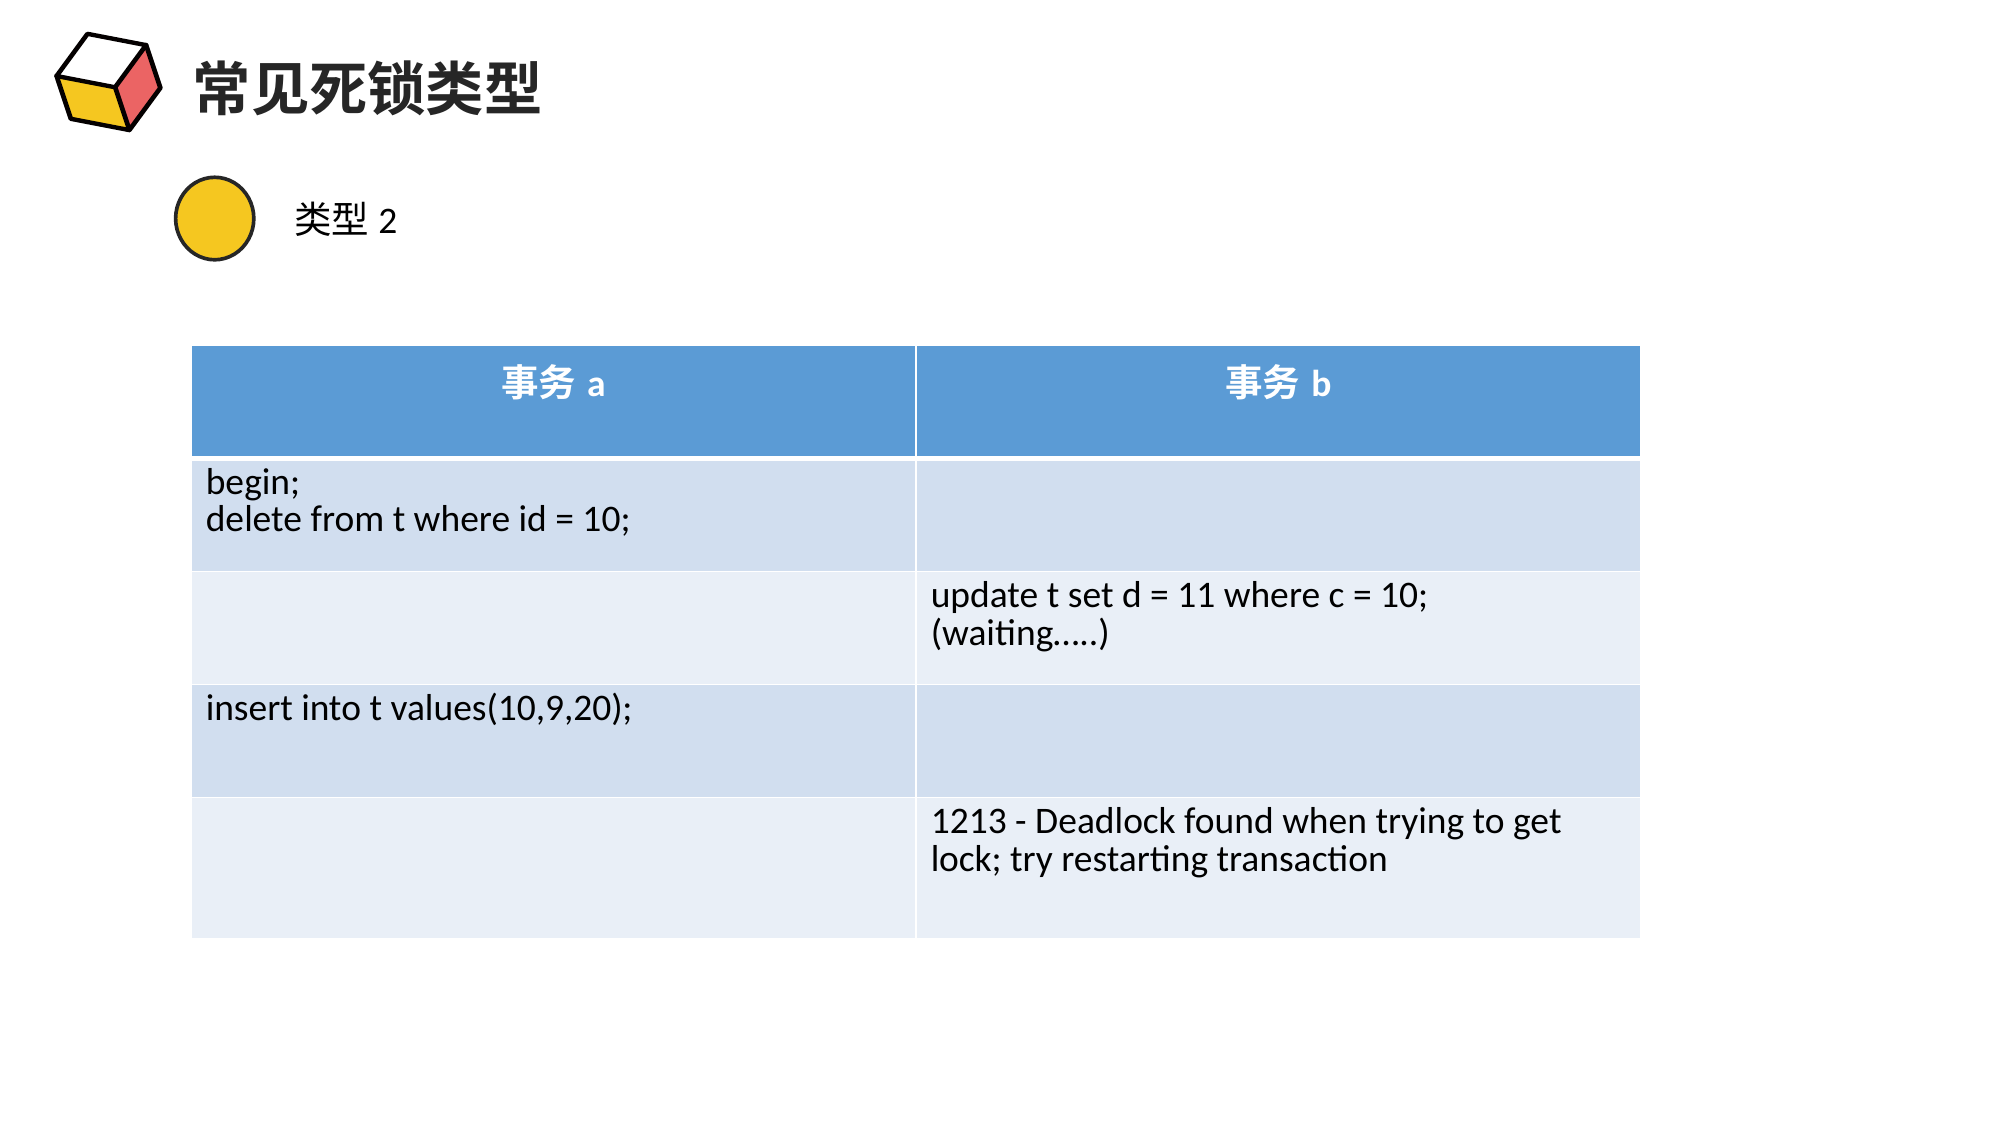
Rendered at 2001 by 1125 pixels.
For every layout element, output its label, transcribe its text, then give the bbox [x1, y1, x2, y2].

table_cell begin; delete from t where id = 10; [192, 461, 915, 571]
table_cell insert into t values(10,9,20); [192, 685, 915, 797]
table_cell [192, 798, 915, 938]
table_cell [917, 685, 1640, 797]
table_header 事务b [917, 346, 1640, 456]
text_box 常见死锁类型 [177, 44, 558, 130]
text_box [54, 31, 163, 133]
table_cell 1213 - Deadlock found when trying to get lock; try restarting transaction [917, 798, 1640, 938]
table_header 事务a [192, 346, 915, 456]
text_box 类型2 [279, 188, 1203, 248]
table_cell [917, 461, 1640, 571]
table_cell update t set d = 11 where c = 10; (waiting…..) [917, 572, 1640, 684]
table_cell [192, 572, 915, 684]
text_box [174, 176, 255, 261]
